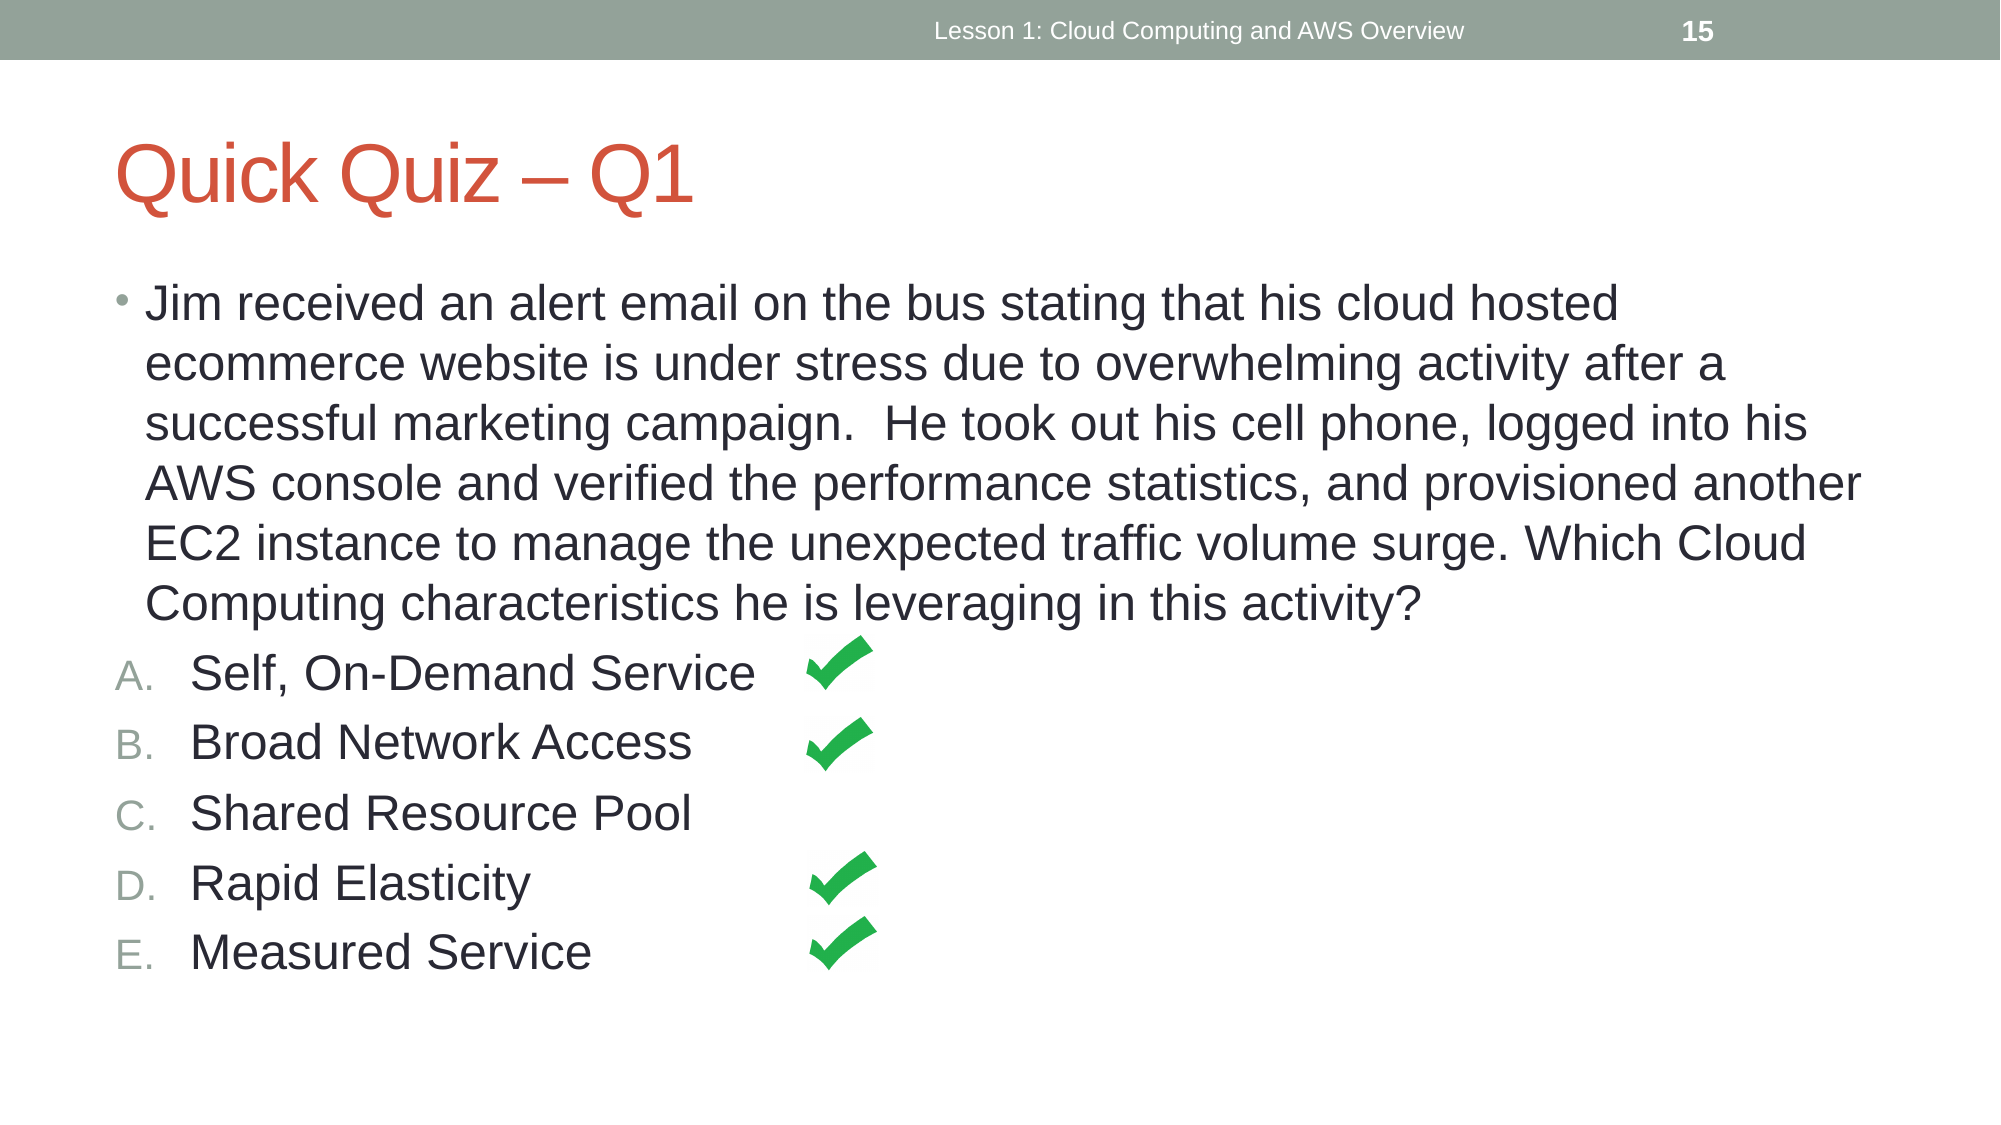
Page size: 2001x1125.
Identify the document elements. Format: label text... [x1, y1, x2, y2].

list Jim received an alert email on the bus stating that his cloud hosted ecommerce website is under stress due to overwhelming activity after a successful marketing campaign. He took out his cell phone, logged into his AWS console and verified the performance statistics, and provisioned another EC2 instance to manage the unexpected traffic volume surge. Which Cloud Computing characteristics he is leveraging in this activity? Self, On-Demand Service Broad Network Access Shared Resource Pool Rapid Elasticity Measured Service [99, 262, 1900, 1063]
picture [807, 849, 879, 907]
picture [803, 716, 875, 774]
slide_number 15 [1666, 3, 1900, 57]
footer Lesson 1: Cloud Computing and AWS Overview [750, 3, 1650, 57]
title Quick Quiz – Q1 [99, 87, 1900, 250]
picture [807, 915, 879, 973]
picture [803, 634, 875, 692]
